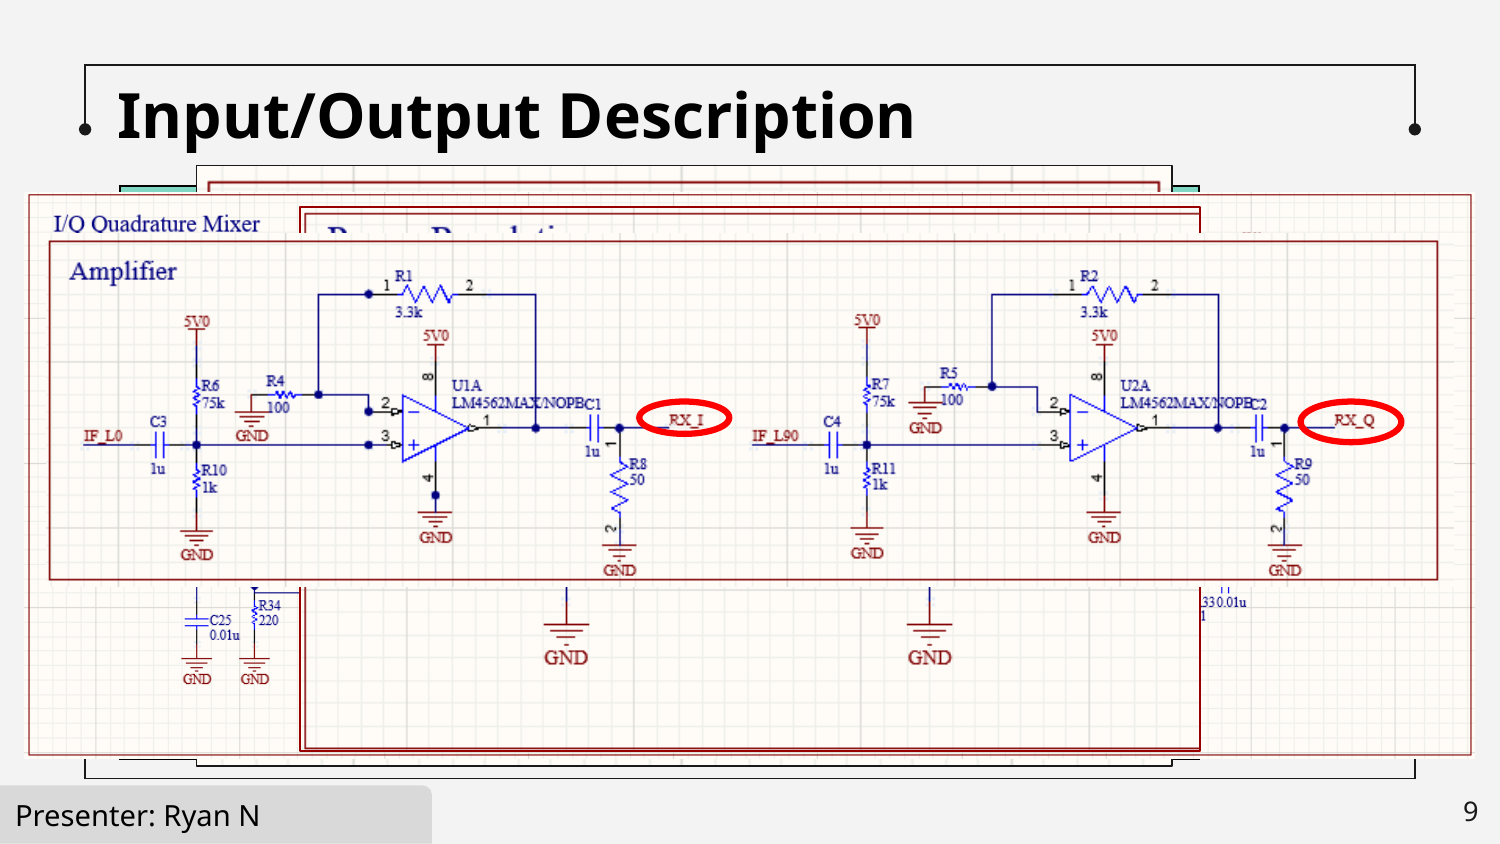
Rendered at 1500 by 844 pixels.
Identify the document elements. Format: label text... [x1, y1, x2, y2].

table_header Input/Output [121, 187, 191, 191]
slide_number ‹#› [1403, 779, 1494, 844]
title Input/Output Description [102, 76, 1398, 167]
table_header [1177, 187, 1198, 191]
text_box Presenter: Ryan N [0, 785, 432, 844]
picture [24, 166, 1476, 766]
